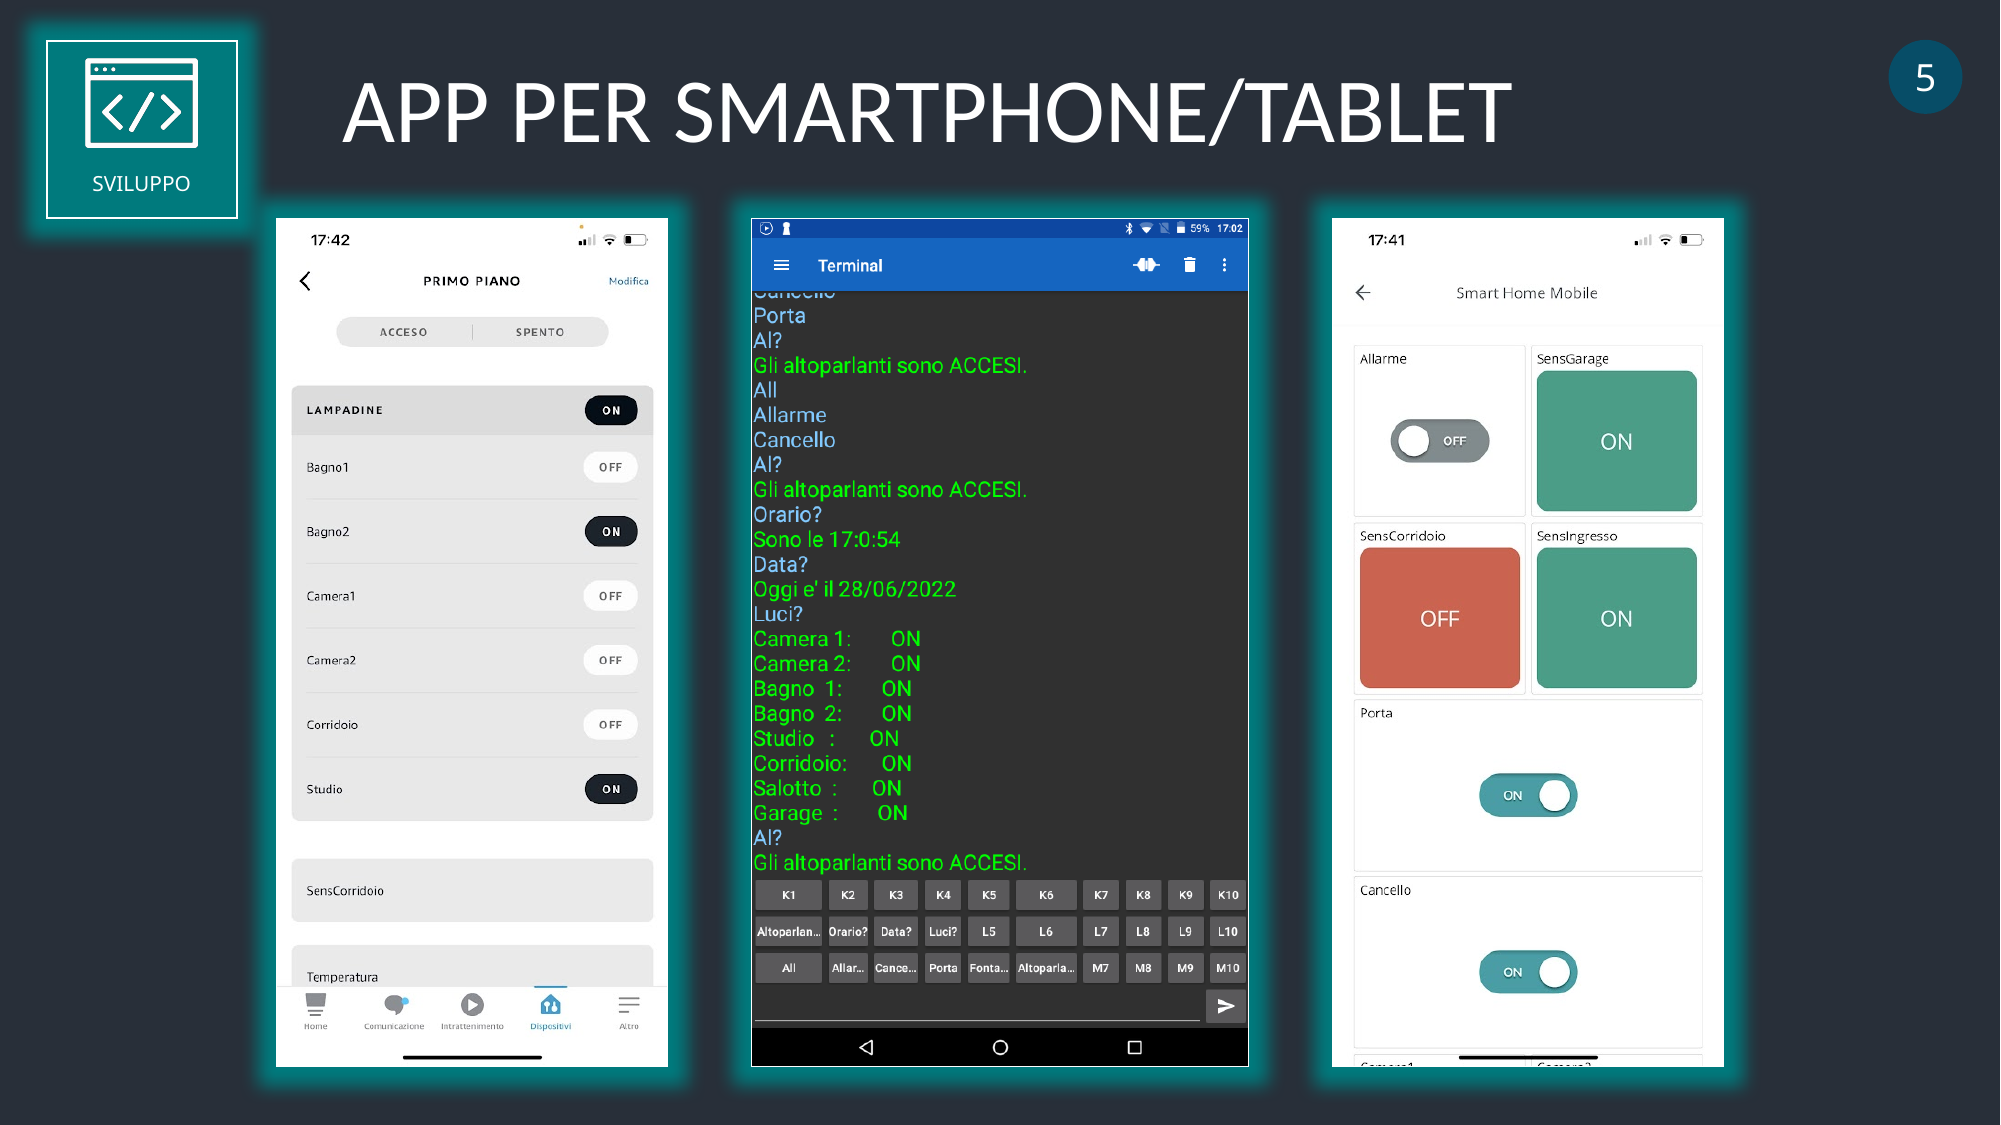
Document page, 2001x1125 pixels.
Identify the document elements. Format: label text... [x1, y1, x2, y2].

text_box APP PER SMARTPHONE/TABLET [327, 43, 1776, 169]
picture [276, 218, 668, 1067]
text_box [46, 40, 238, 219]
picture [1332, 218, 1724, 1067]
text_box 5 [1887, 38, 1964, 115]
text_box SVILUPPO [75, 163, 208, 203]
picture [751, 218, 1249, 1067]
picture [85, 58, 198, 149]
